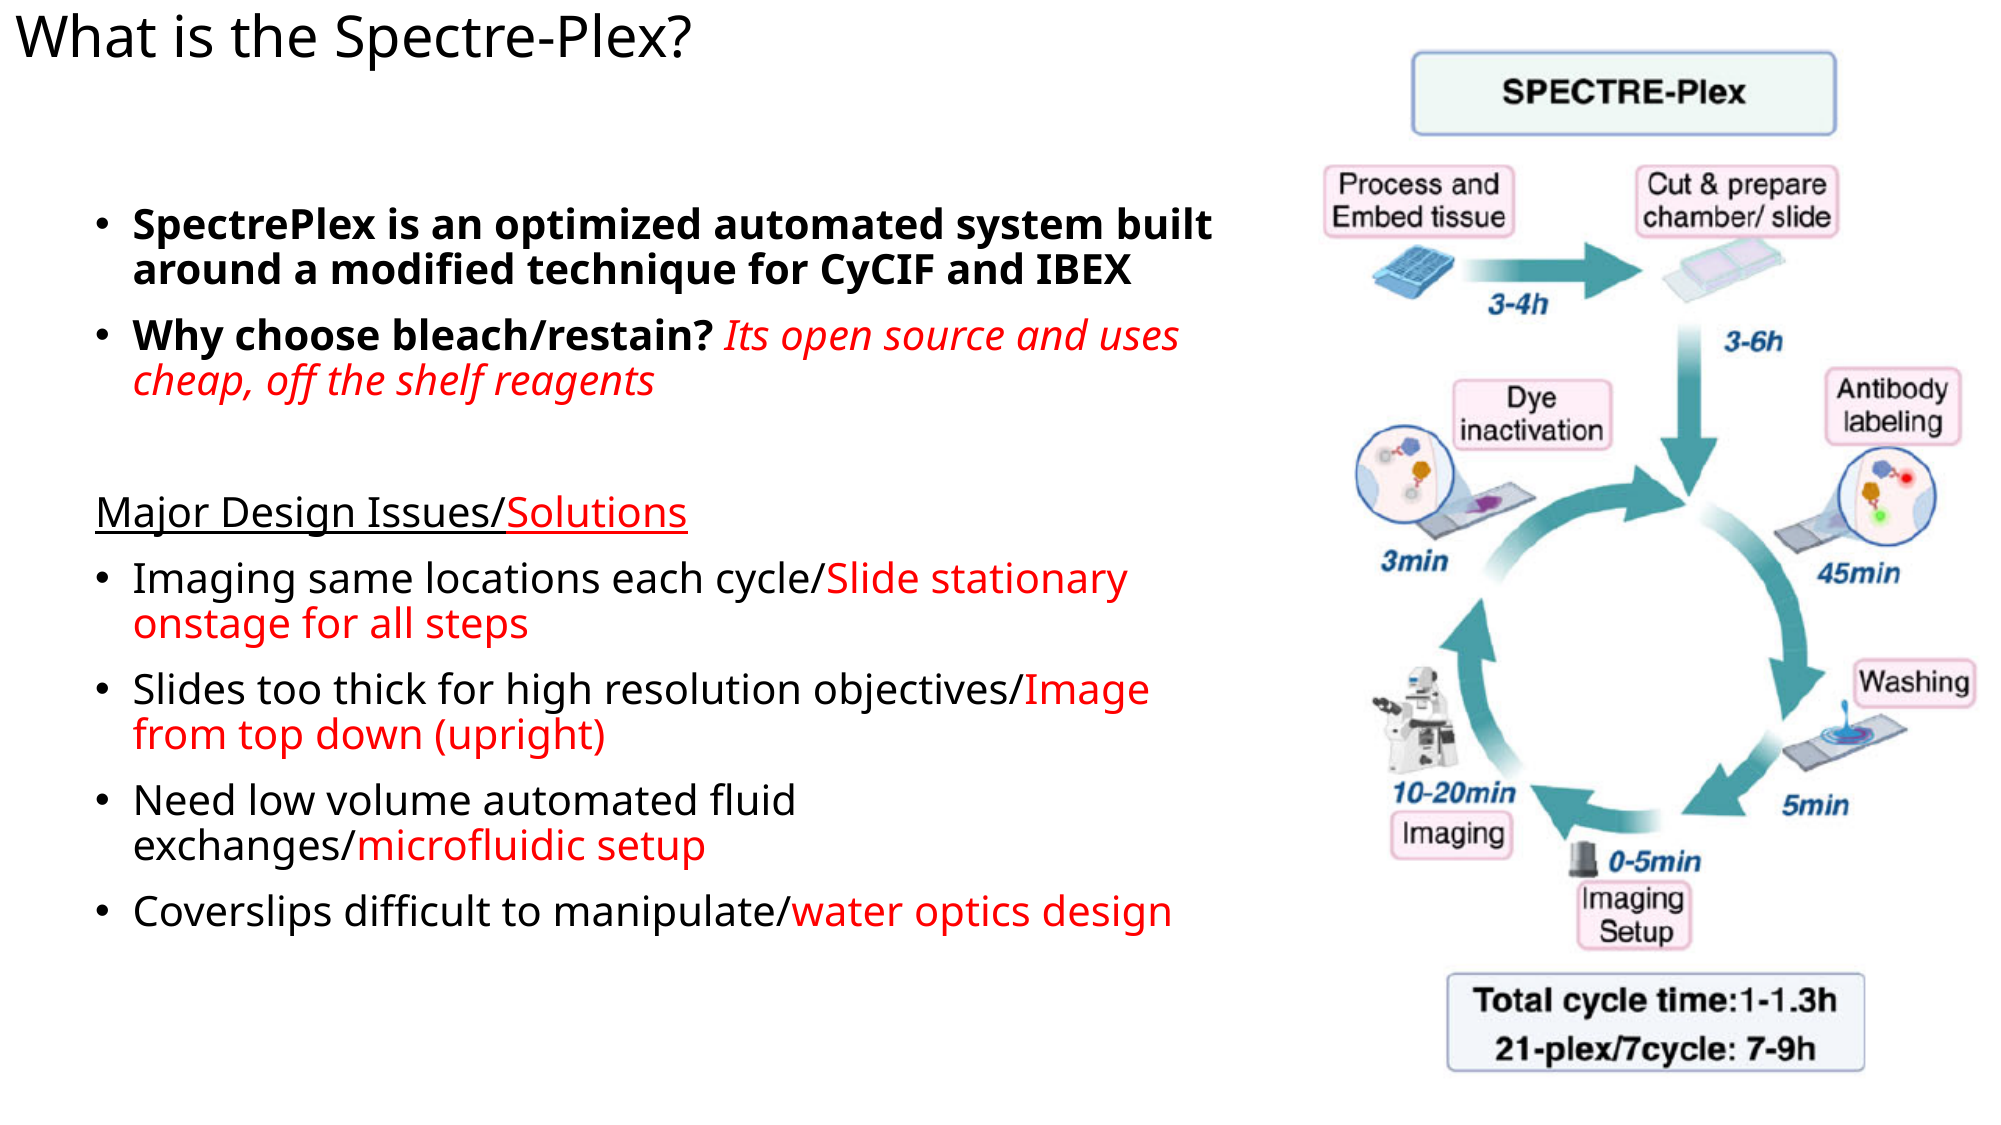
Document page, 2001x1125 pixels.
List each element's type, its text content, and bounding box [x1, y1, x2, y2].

picture [1302, 0, 2000, 1106]
title What is the Spectre-Plex? [0, 0, 1302, 78]
list SpectrePlex is an optimized automated system built around a modified technique for CyCIF and IBEX Why choose bleach/restain? Its open source and uses cheap, off the shelf reagents Major Design Issues/Solutions Imaging same locations each cycle/Slide stationary onstage for all steps Slides too thick for high resolution objectives/Image from top down (upright) Need low volume automated fluid exchanges/microfluidic setup Coverslips difficult to manipulate/water optics design [79, 195, 1268, 1019]
